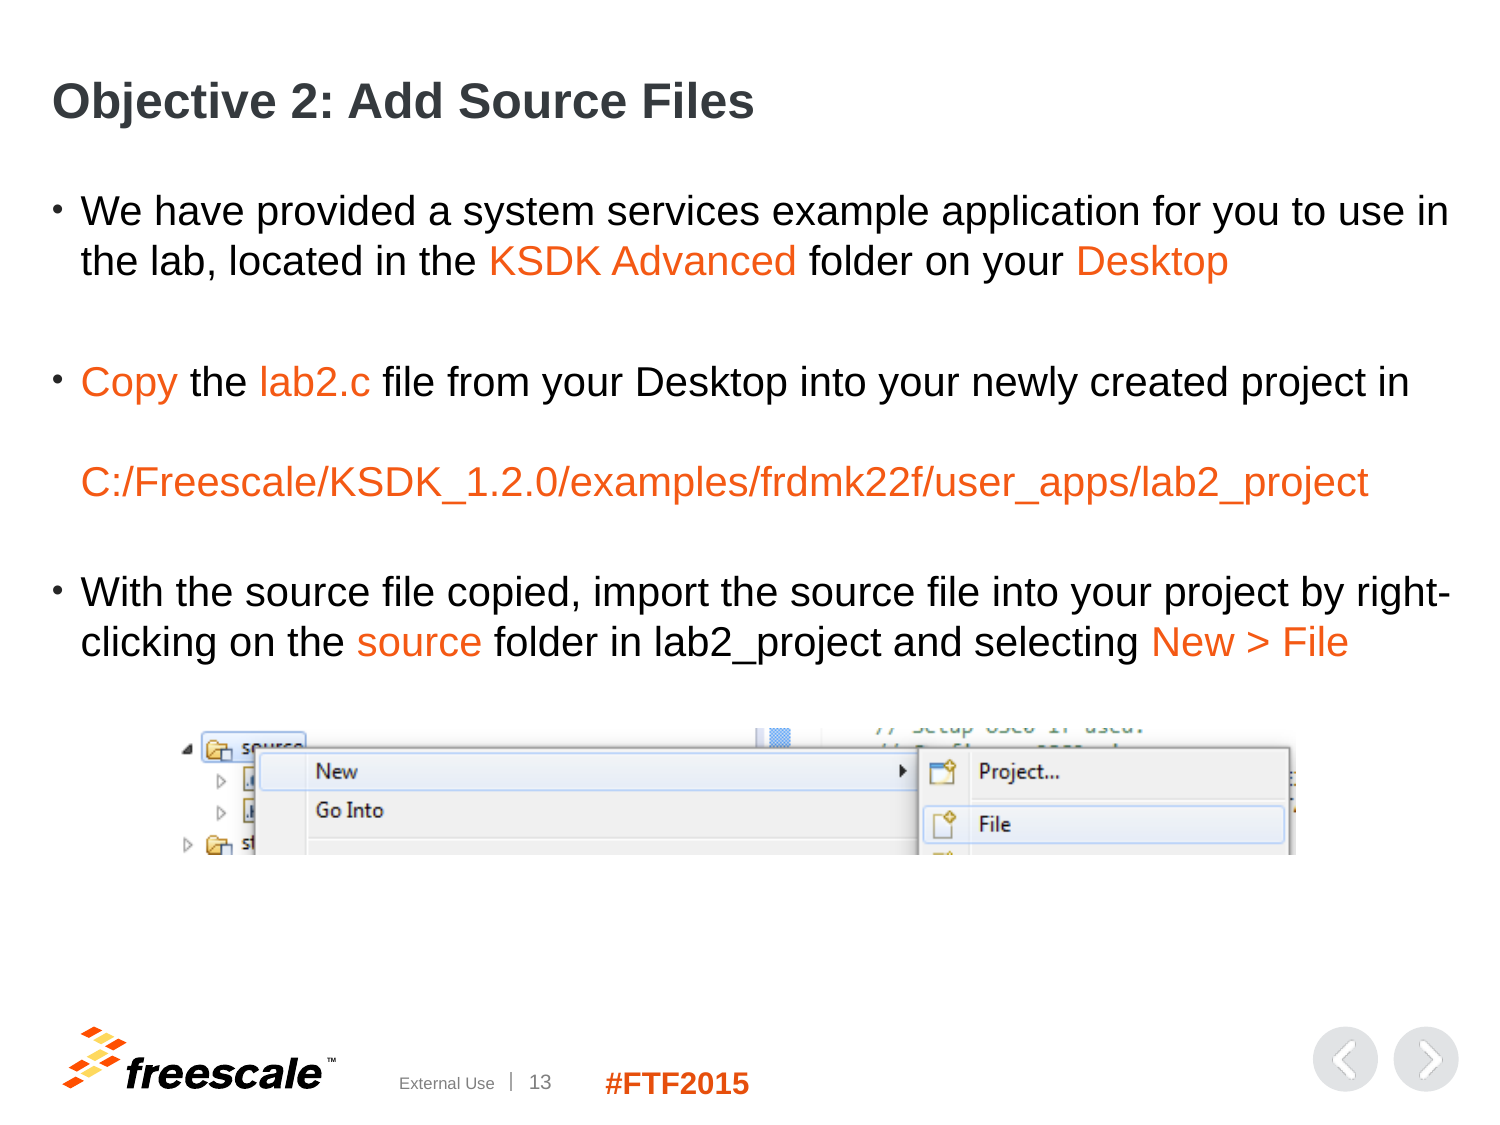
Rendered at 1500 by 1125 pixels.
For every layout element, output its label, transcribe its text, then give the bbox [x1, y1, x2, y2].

title Objective 2: Add Source Files [36, 45, 1472, 153]
picture [1316, 1032, 1376, 1088]
list We have provided a system services example application for you to use in the lab, located in the KSDK Advanced folder on your Desktop Copy the lab2.c file from your Desktop into your newly created project in C:/Freescale/KSDK_1.2.0/examples/frdmk22f/user_apps/lab2_project With the source file copied, import the source file into your project by right-clicking on the source folder in lab2_project and selecting New > File [36, 176, 1472, 942]
picture [1400, 1032, 1459, 1088]
picture [175, 727, 1297, 855]
